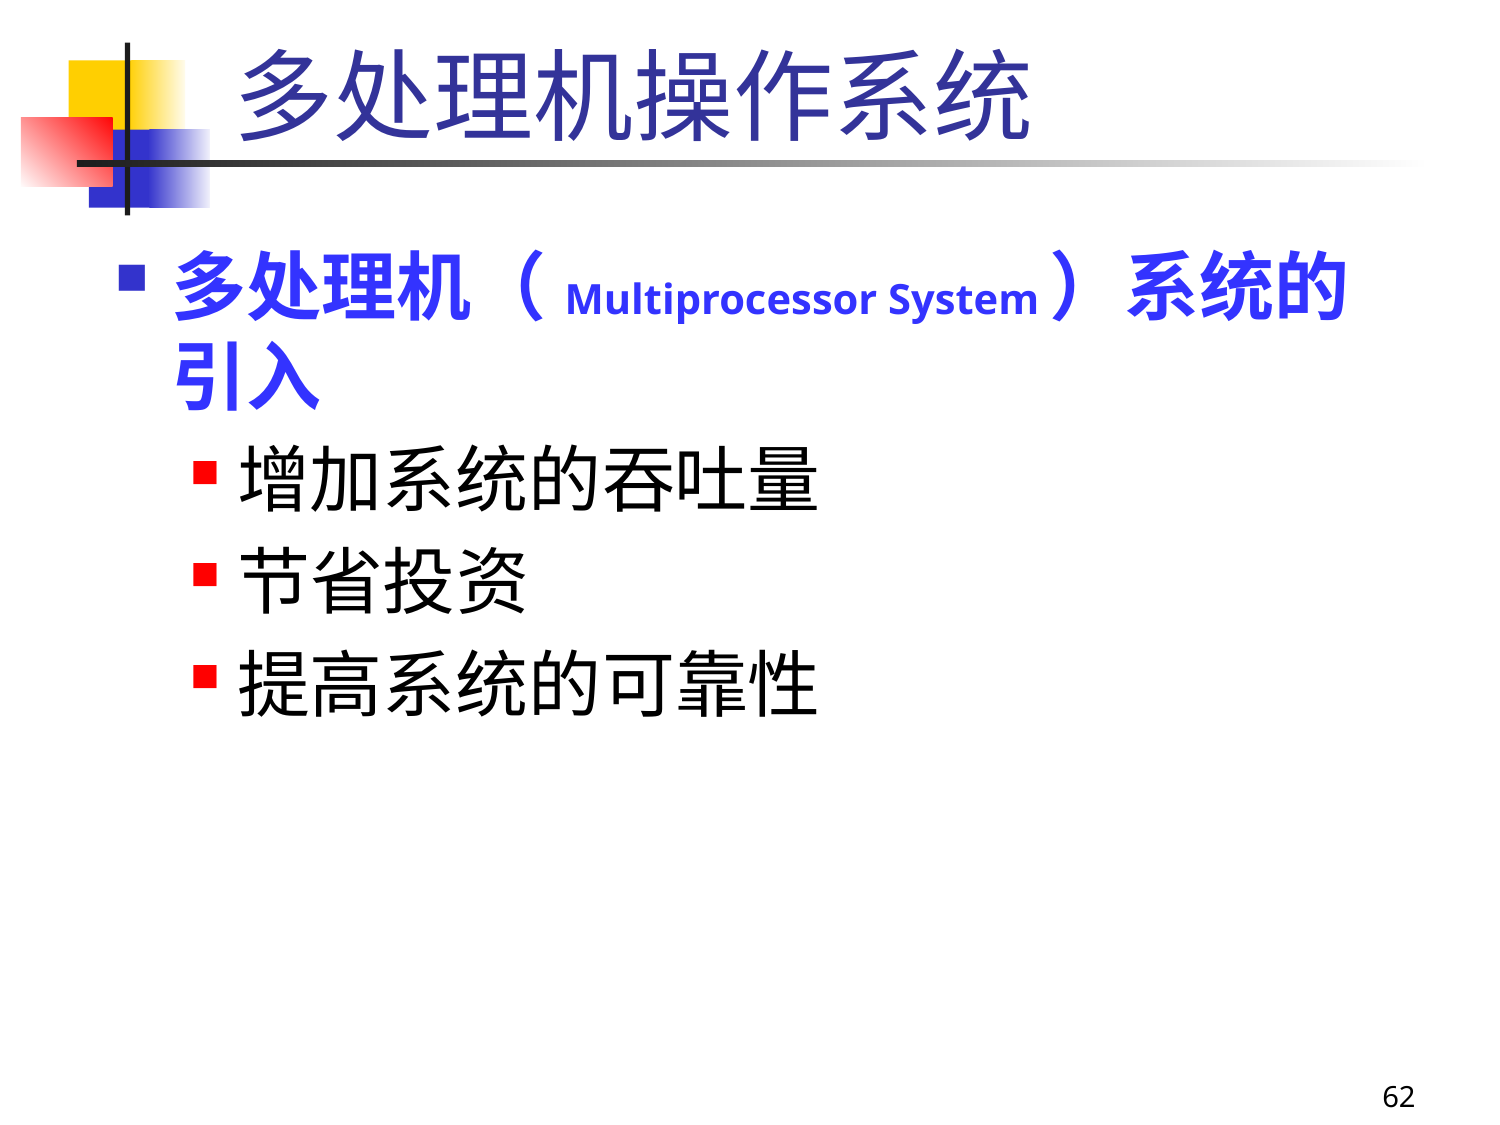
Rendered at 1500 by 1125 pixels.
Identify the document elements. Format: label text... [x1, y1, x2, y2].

title 多处理机操作系统 [218, 15, 1436, 161]
list 多处理机（Multiprocessor System）系统的引入 增加系统的吞吐量 节省投资 提高系统的可靠性 [100, 231, 1423, 1000]
slide_number 62 [1080, 1070, 1431, 1114]
